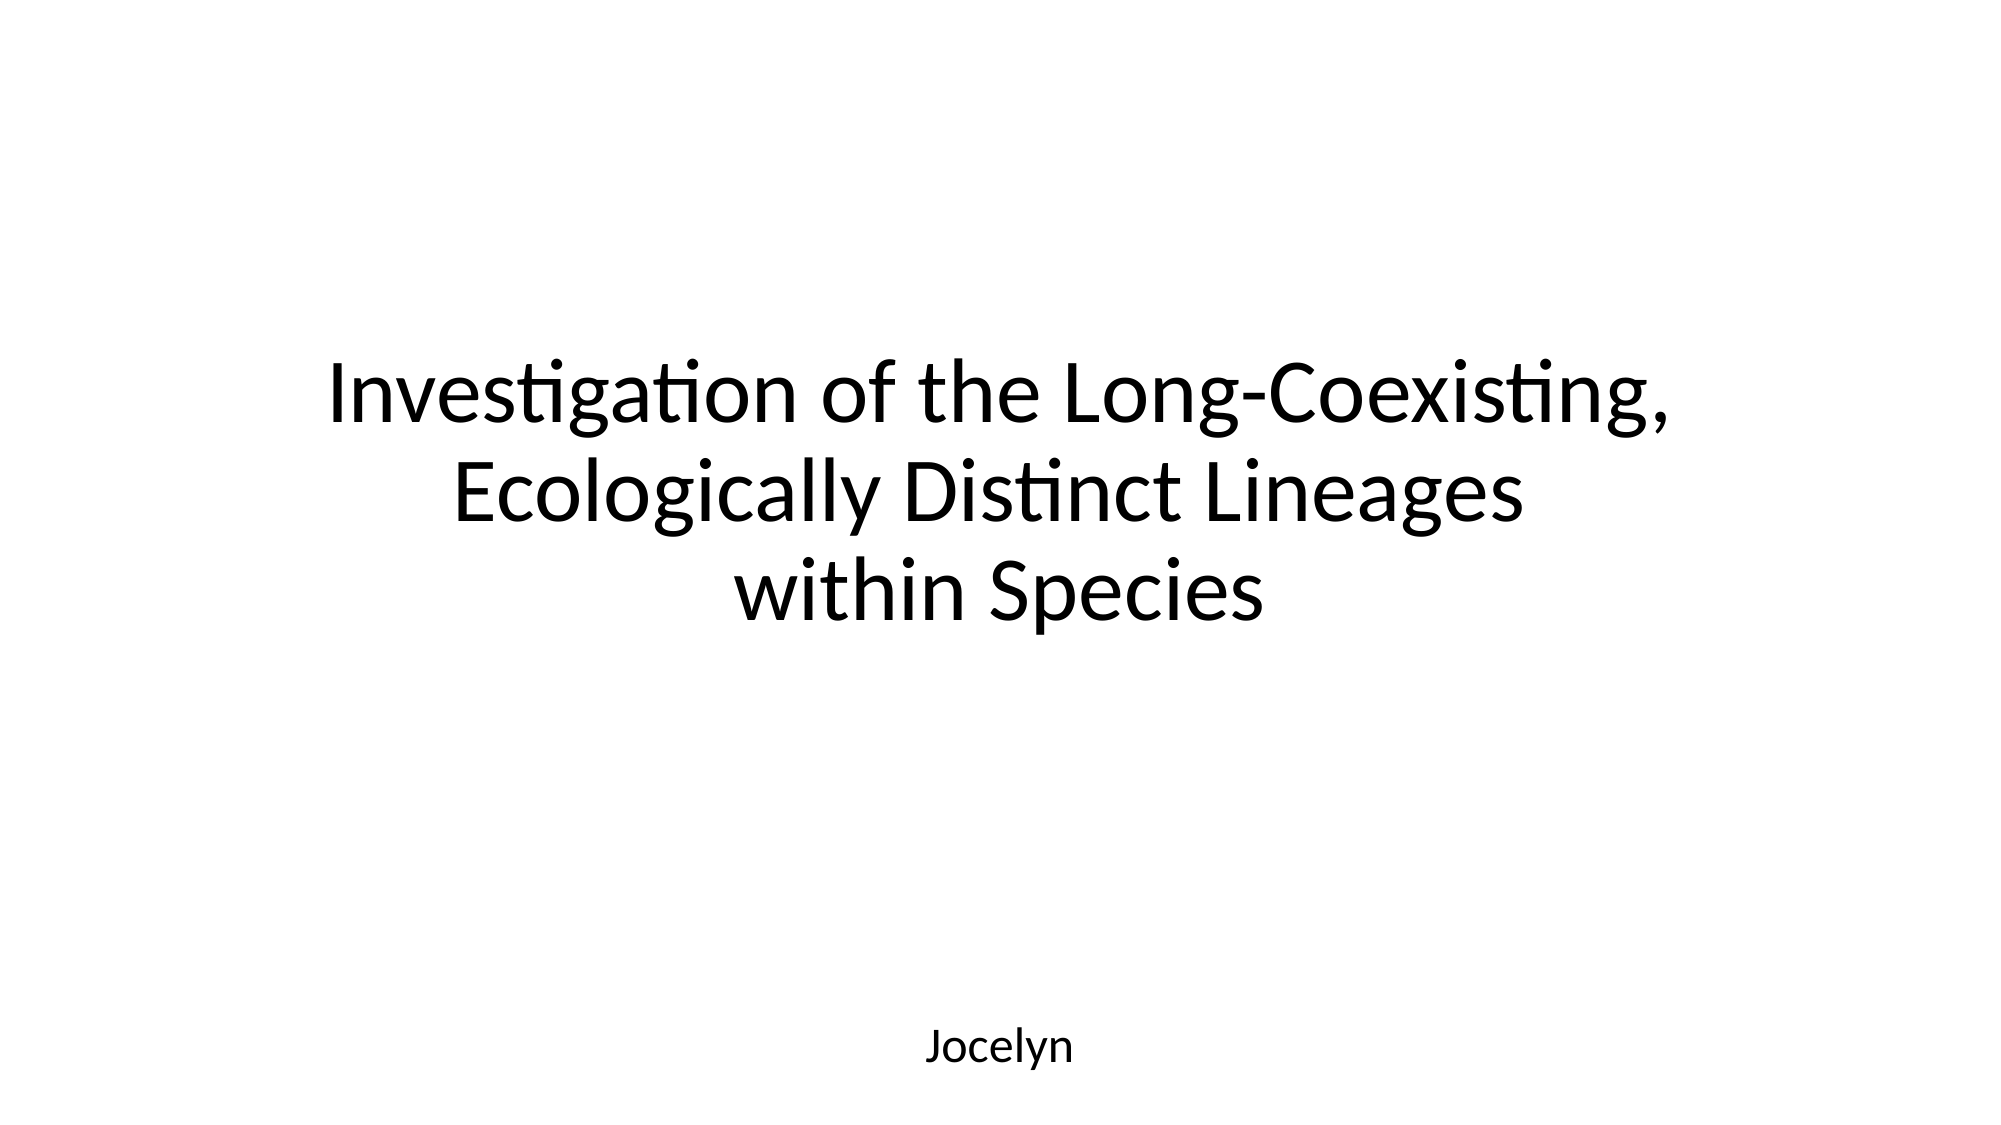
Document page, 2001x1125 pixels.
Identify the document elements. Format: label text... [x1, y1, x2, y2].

title Investigation of the Long-Coexisting, Ecologically Distinct Lineages within Species [124, 276, 1876, 799]
subtitle Jocelyn [249, 1012, 1750, 1125]
